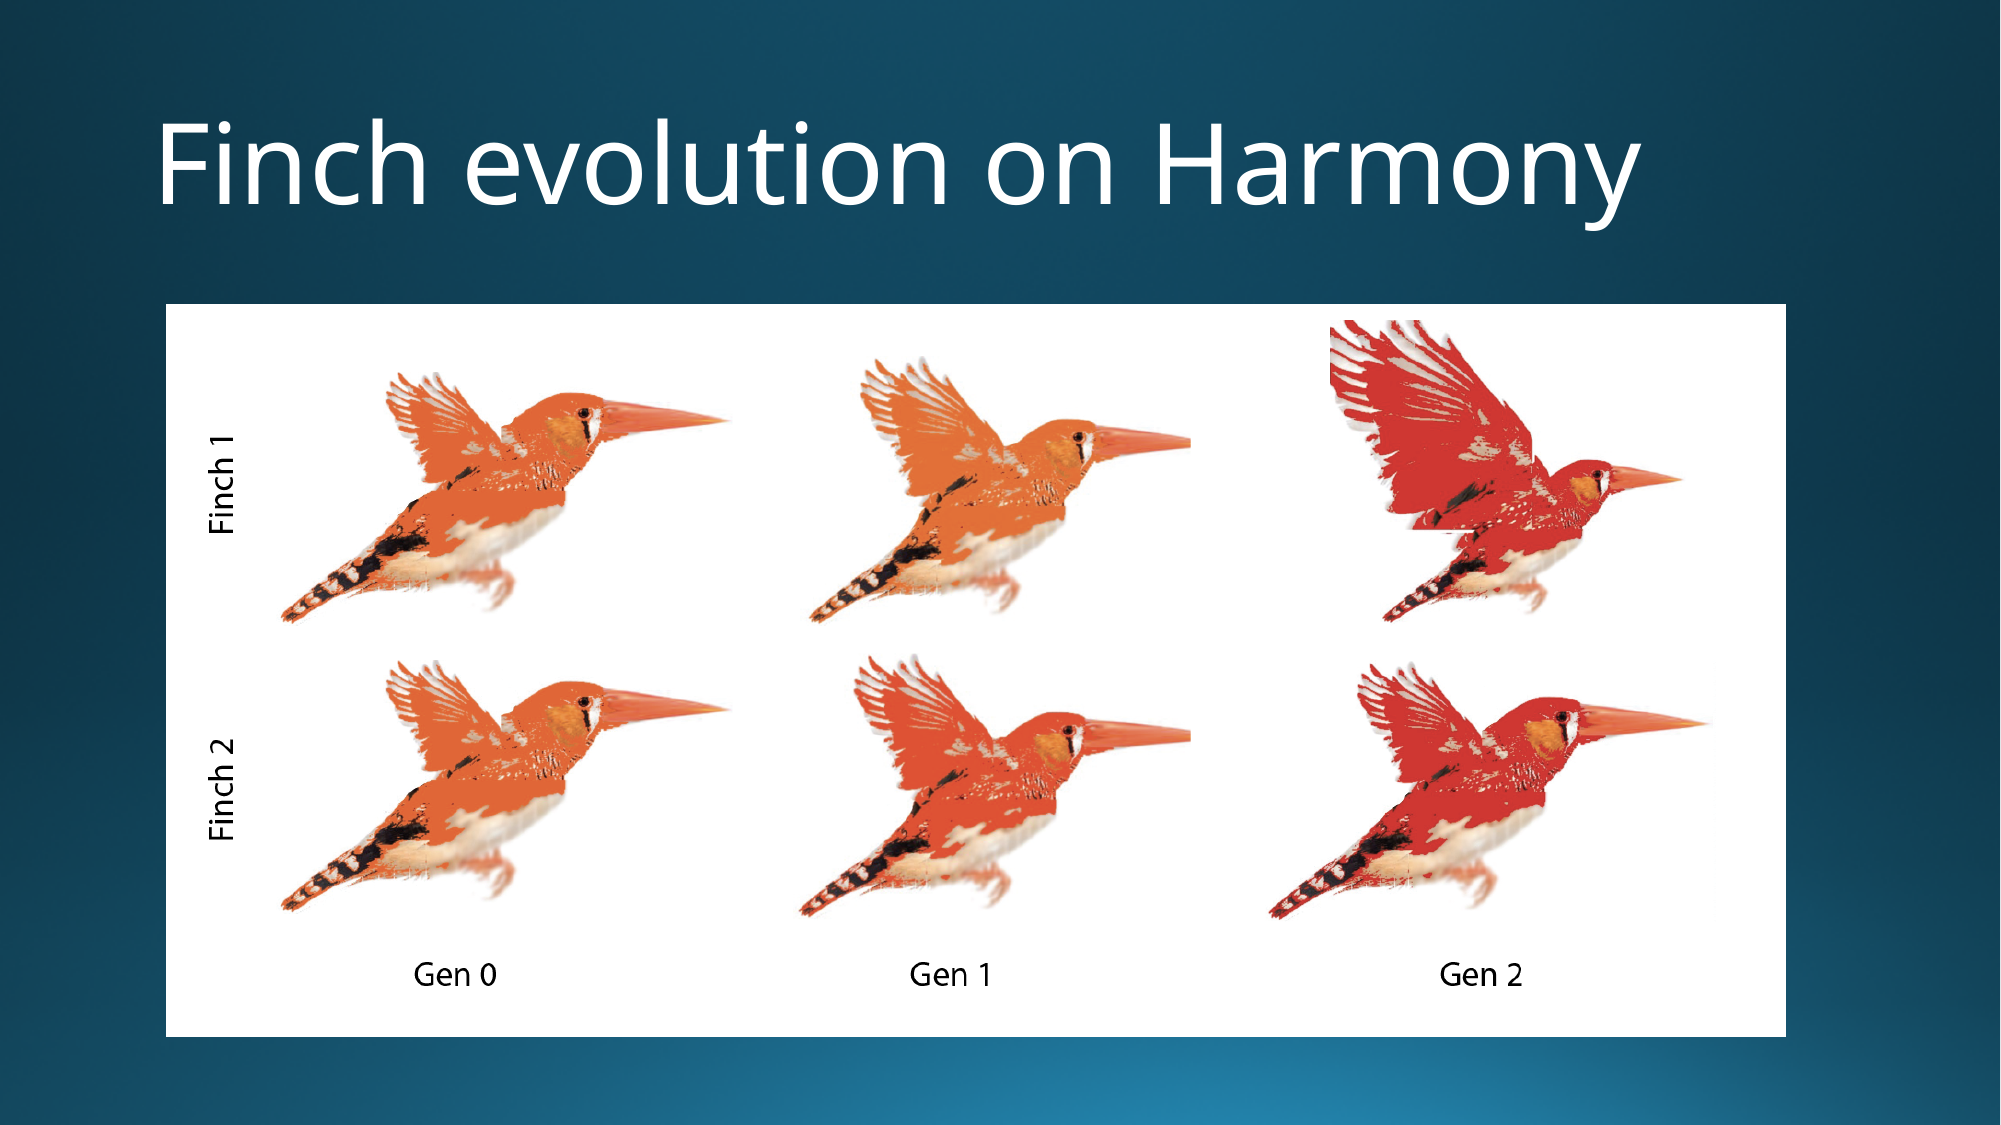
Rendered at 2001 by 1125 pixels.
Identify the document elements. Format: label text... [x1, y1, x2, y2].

title Finch evolution on Harmony [137, 59, 1863, 278]
picture [0, 0, 2001, 1125]
